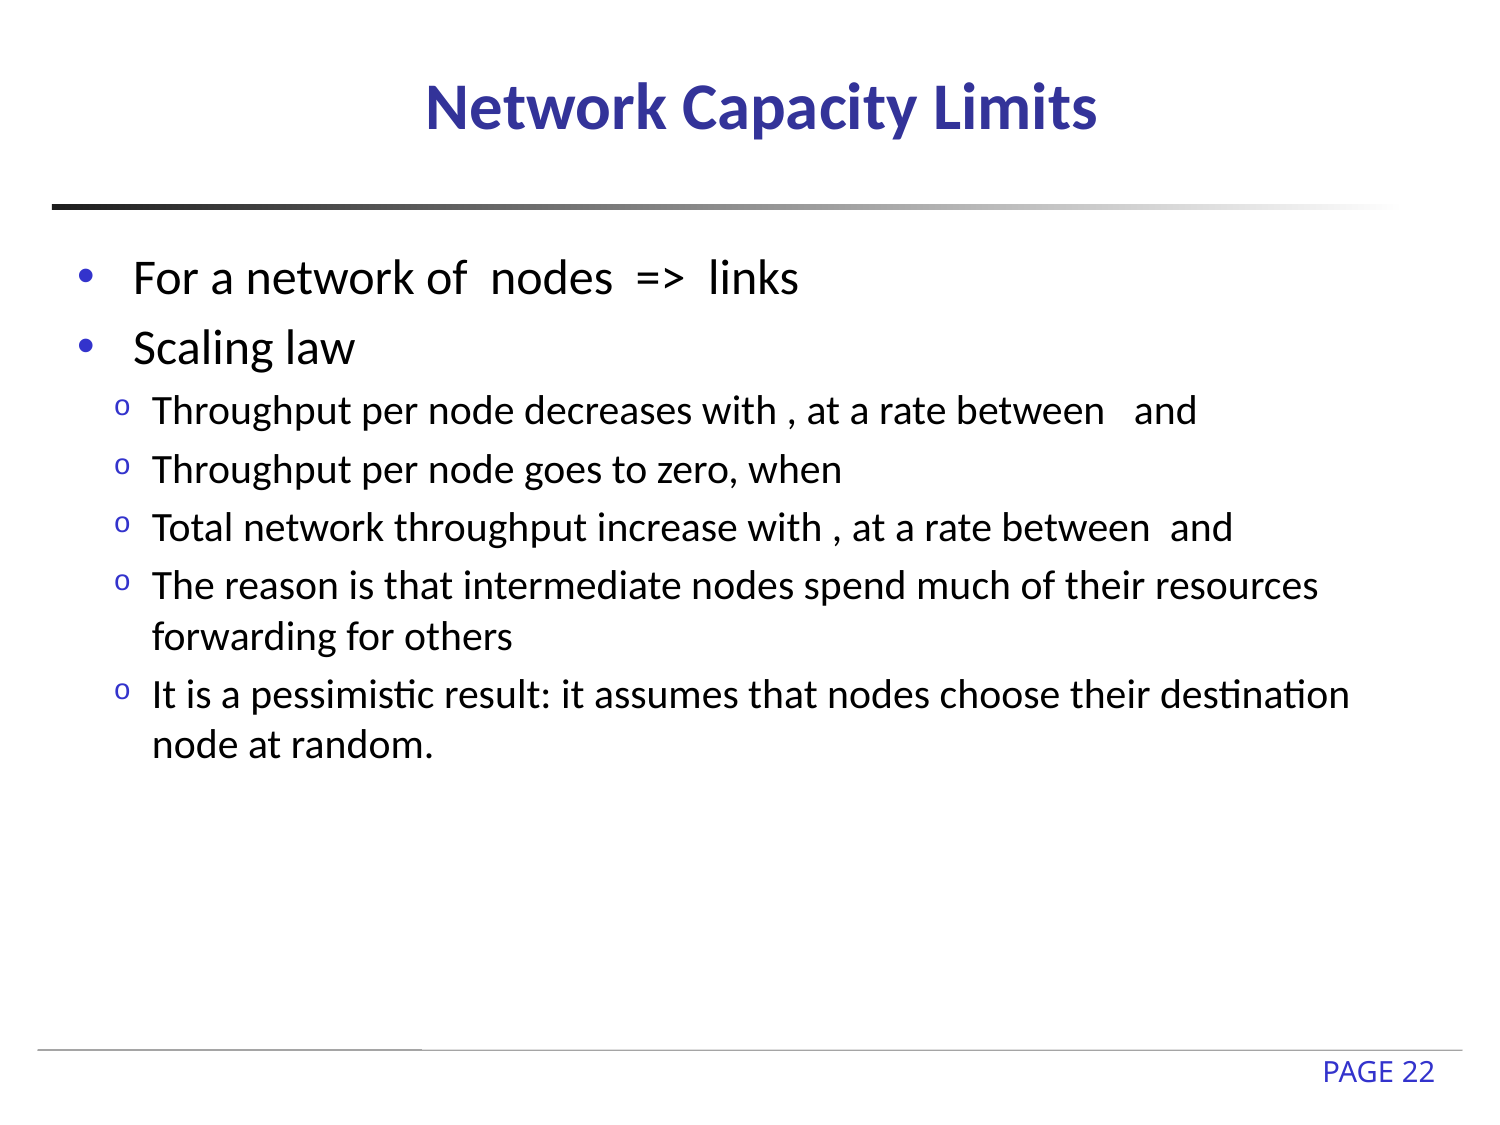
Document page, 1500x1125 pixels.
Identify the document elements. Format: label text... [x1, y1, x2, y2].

title Network Capacity Limits [24, 24, 1500, 151]
